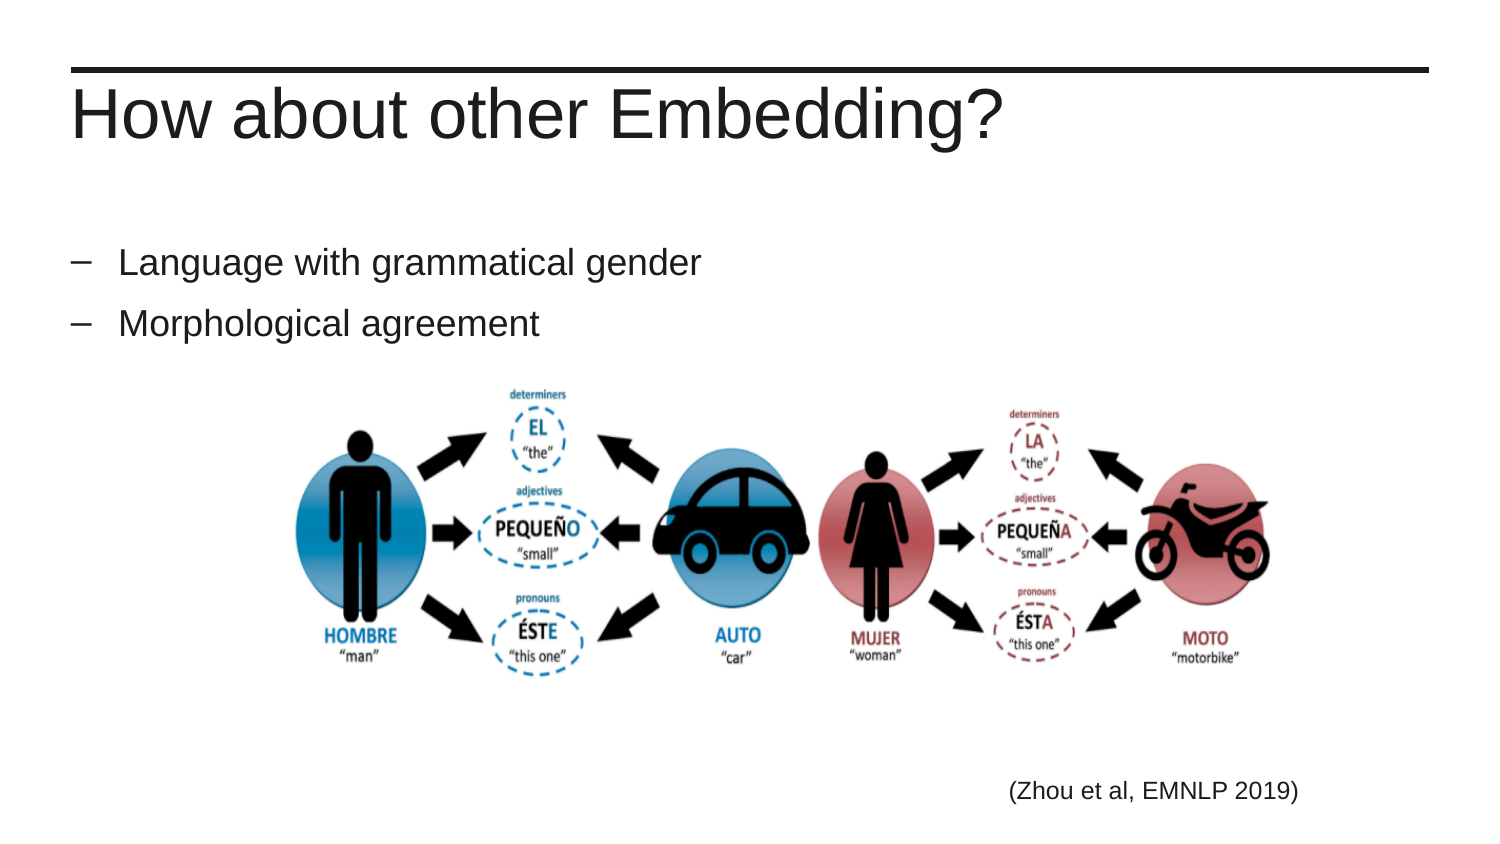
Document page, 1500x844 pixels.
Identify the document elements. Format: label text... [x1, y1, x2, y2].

picture [280, 353, 1276, 690]
text_box (Zhou et al, EMNLP 2019) [993, 767, 1500, 813]
list Language with grammatical gender Morphological agreement [70, 237, 997, 713]
list How about other Embedding? [70, 67, 1430, 183]
